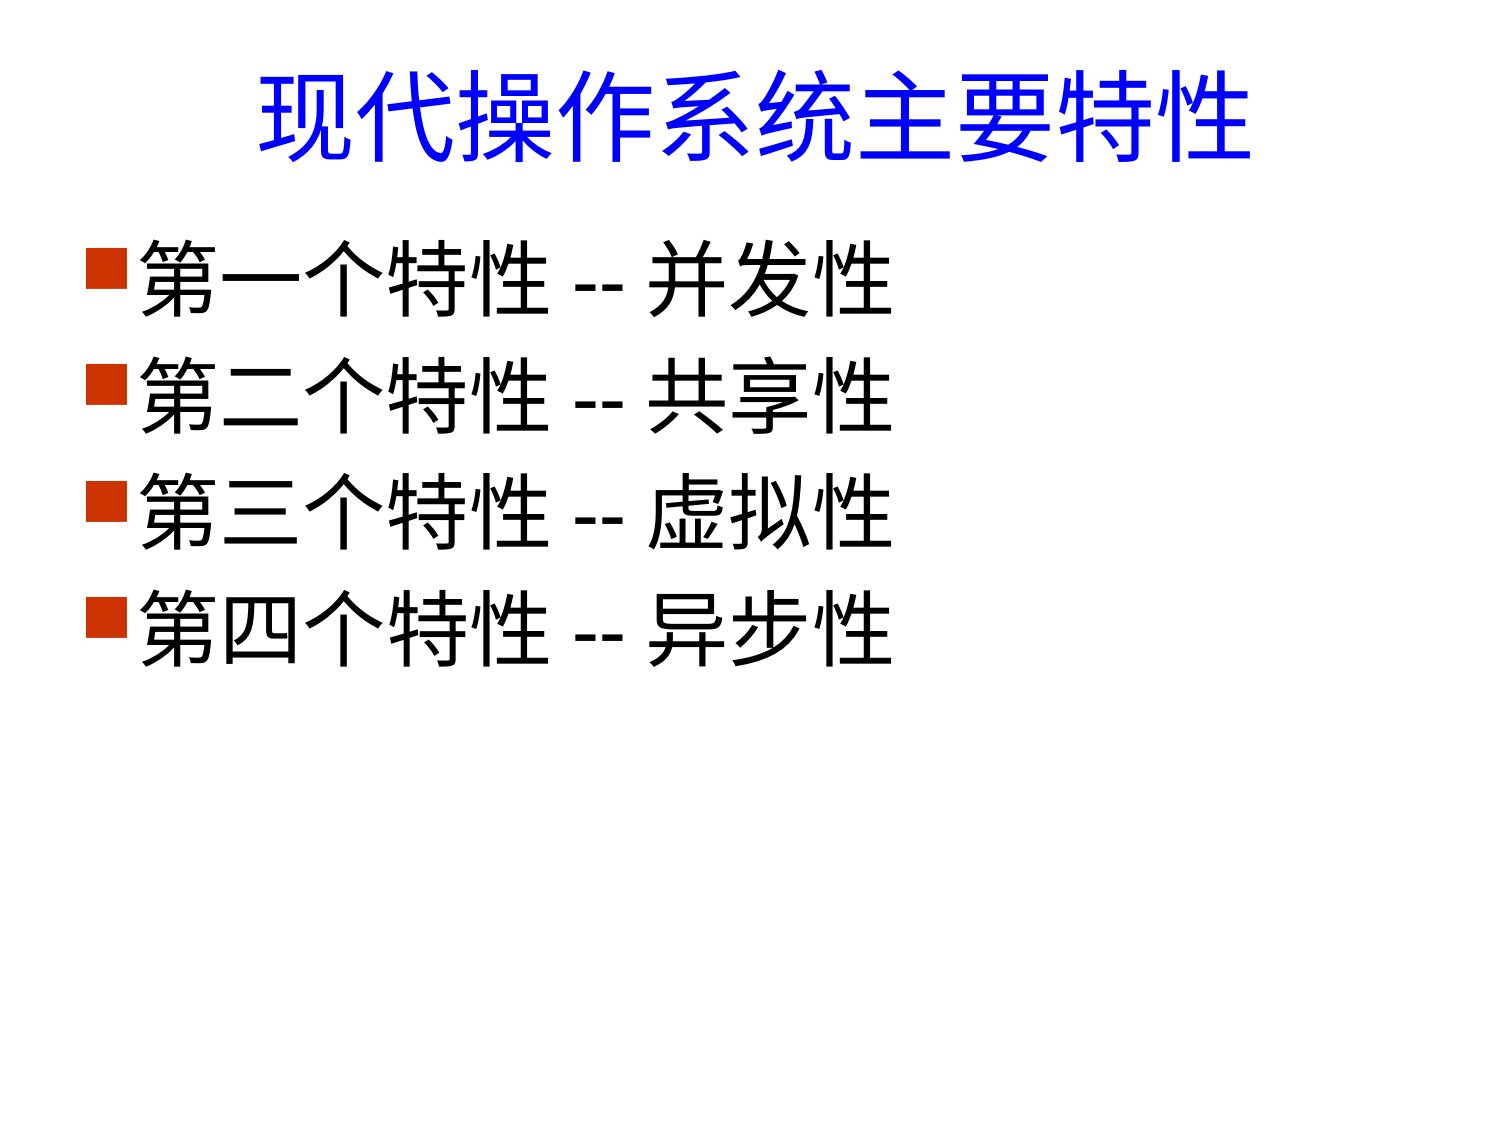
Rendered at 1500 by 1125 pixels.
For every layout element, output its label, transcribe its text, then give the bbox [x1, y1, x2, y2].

list 第一个特性--并发性 第二个特性--共享性 第三个特性--虚拟性 第四个特性--异步性 [64, 219, 1448, 1012]
title 现代操作系统主要特性 [64, 20, 1448, 209]
